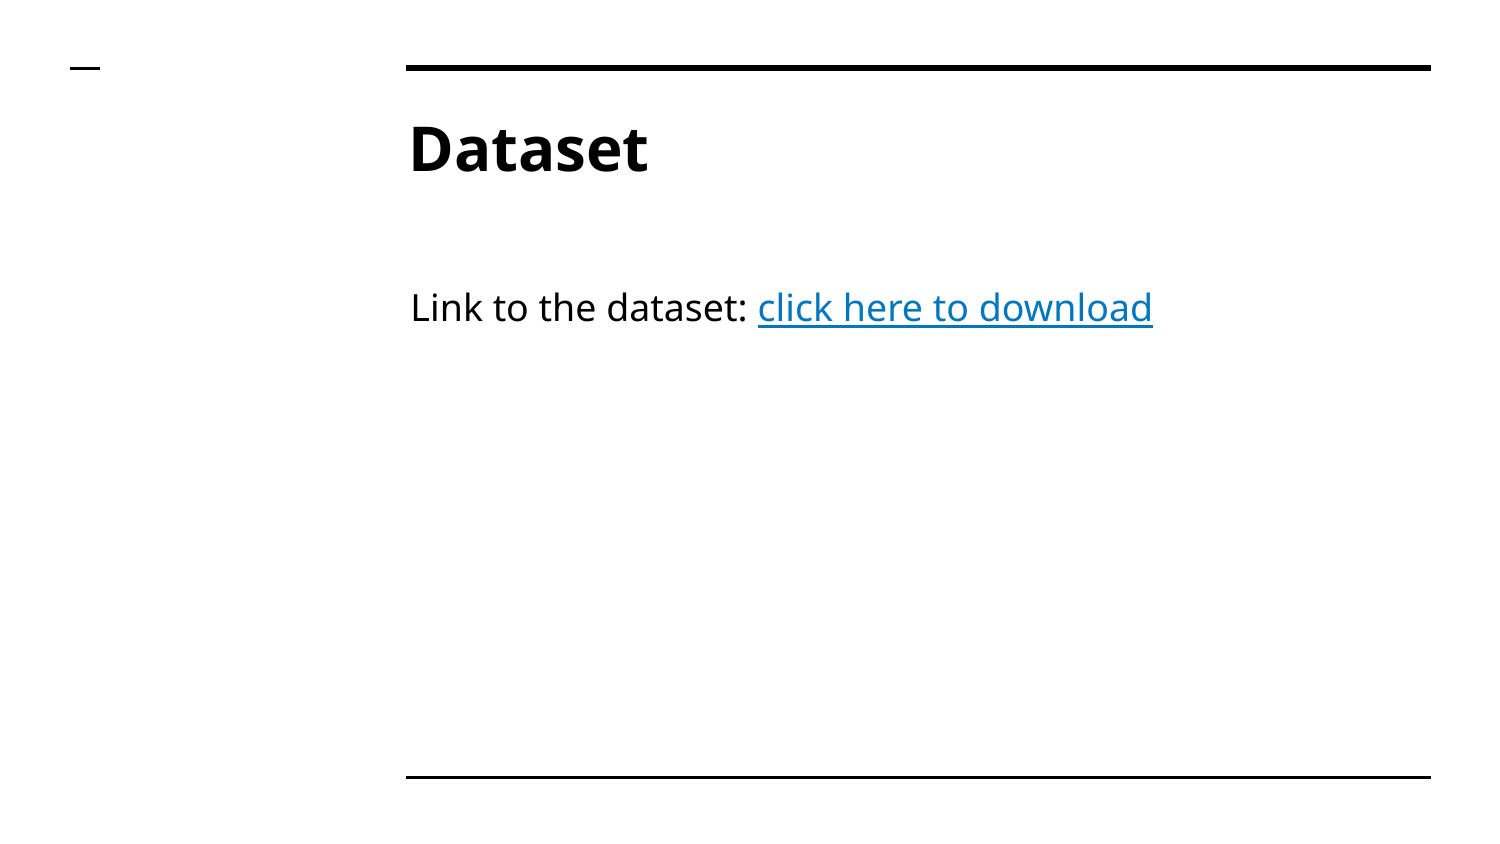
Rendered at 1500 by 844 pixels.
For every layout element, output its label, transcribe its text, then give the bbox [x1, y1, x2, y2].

list Link to the dataset: click here to download [395, 261, 1433, 554]
title Dataset [393, 94, 1431, 199]
